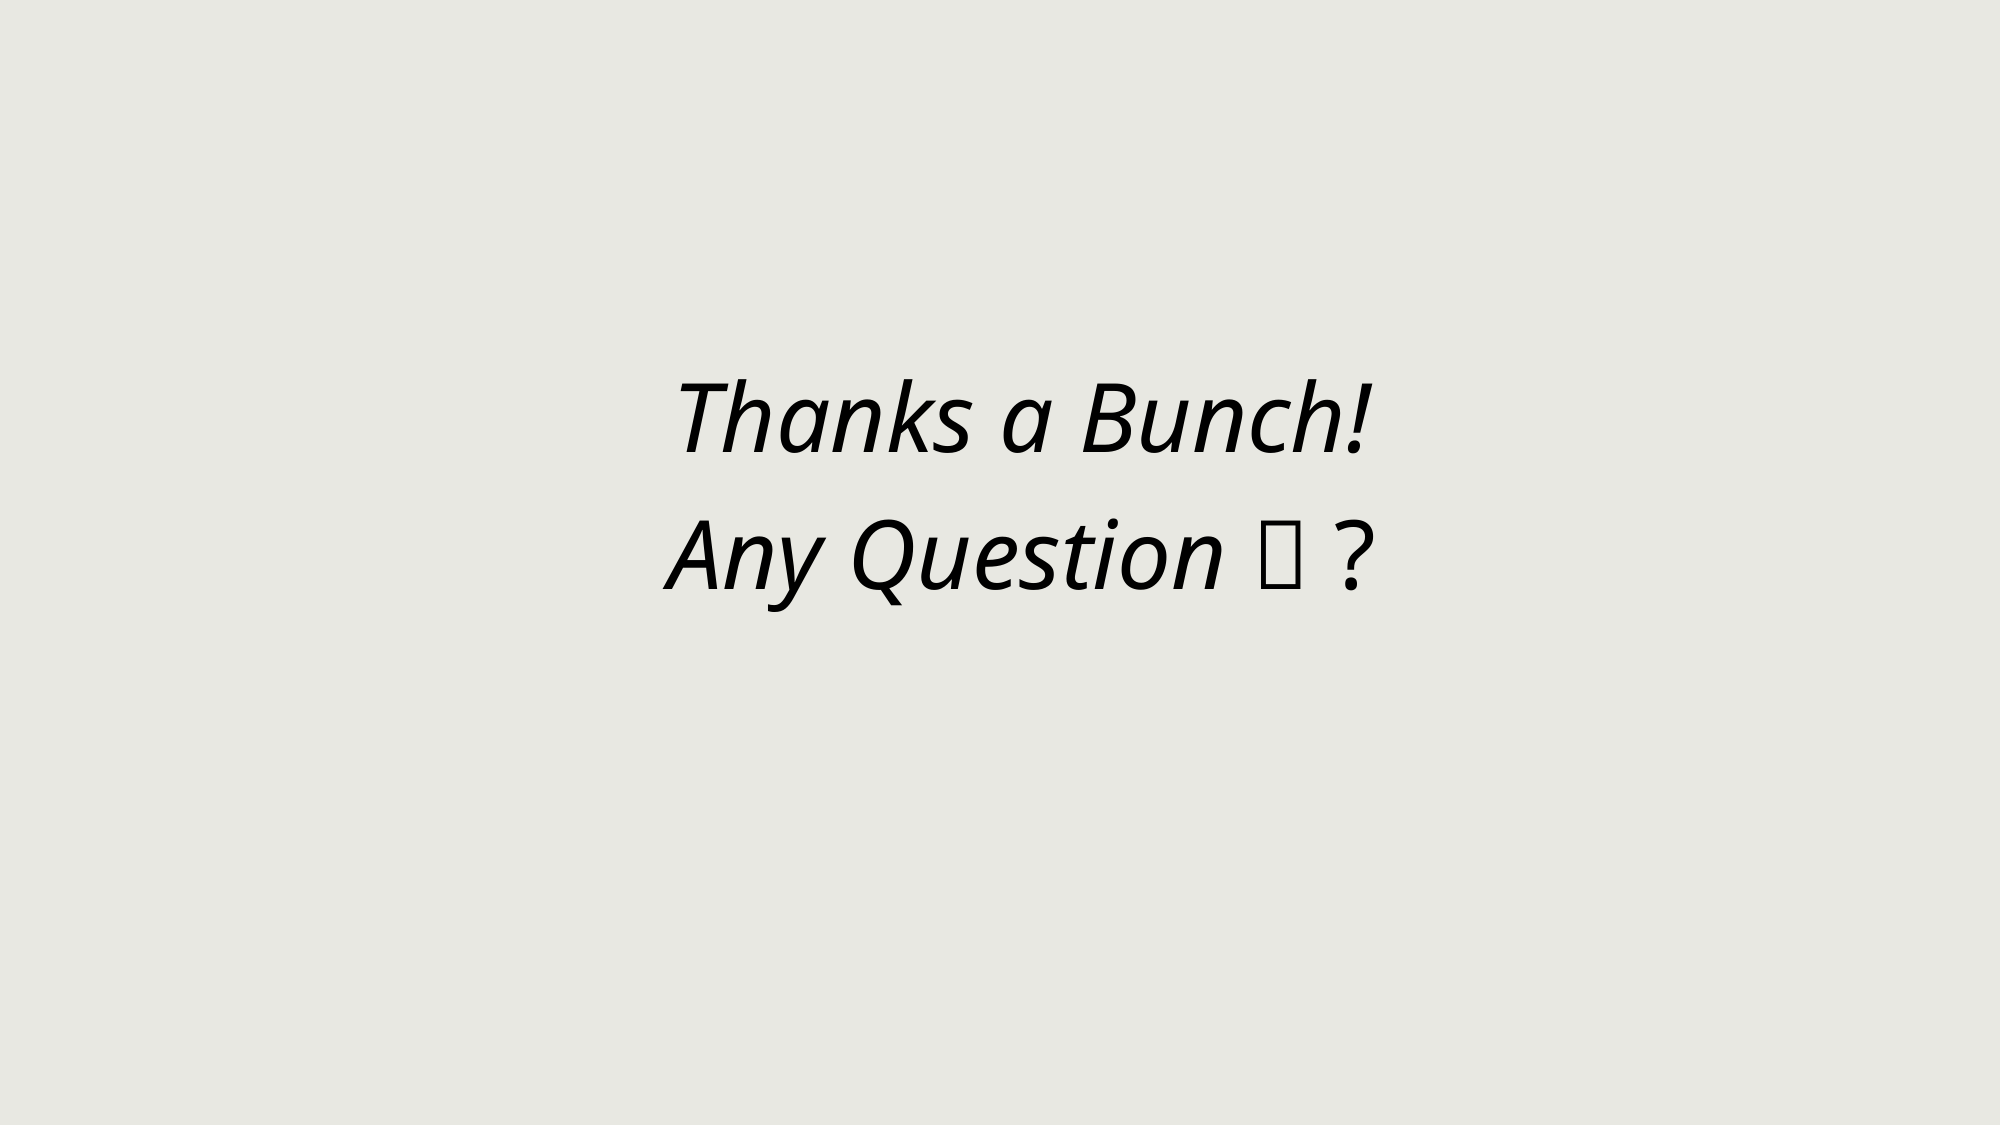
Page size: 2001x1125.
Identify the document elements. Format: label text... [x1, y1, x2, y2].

list Thanks a Bunch! Any Question  ? [137, 338, 1863, 1014]
